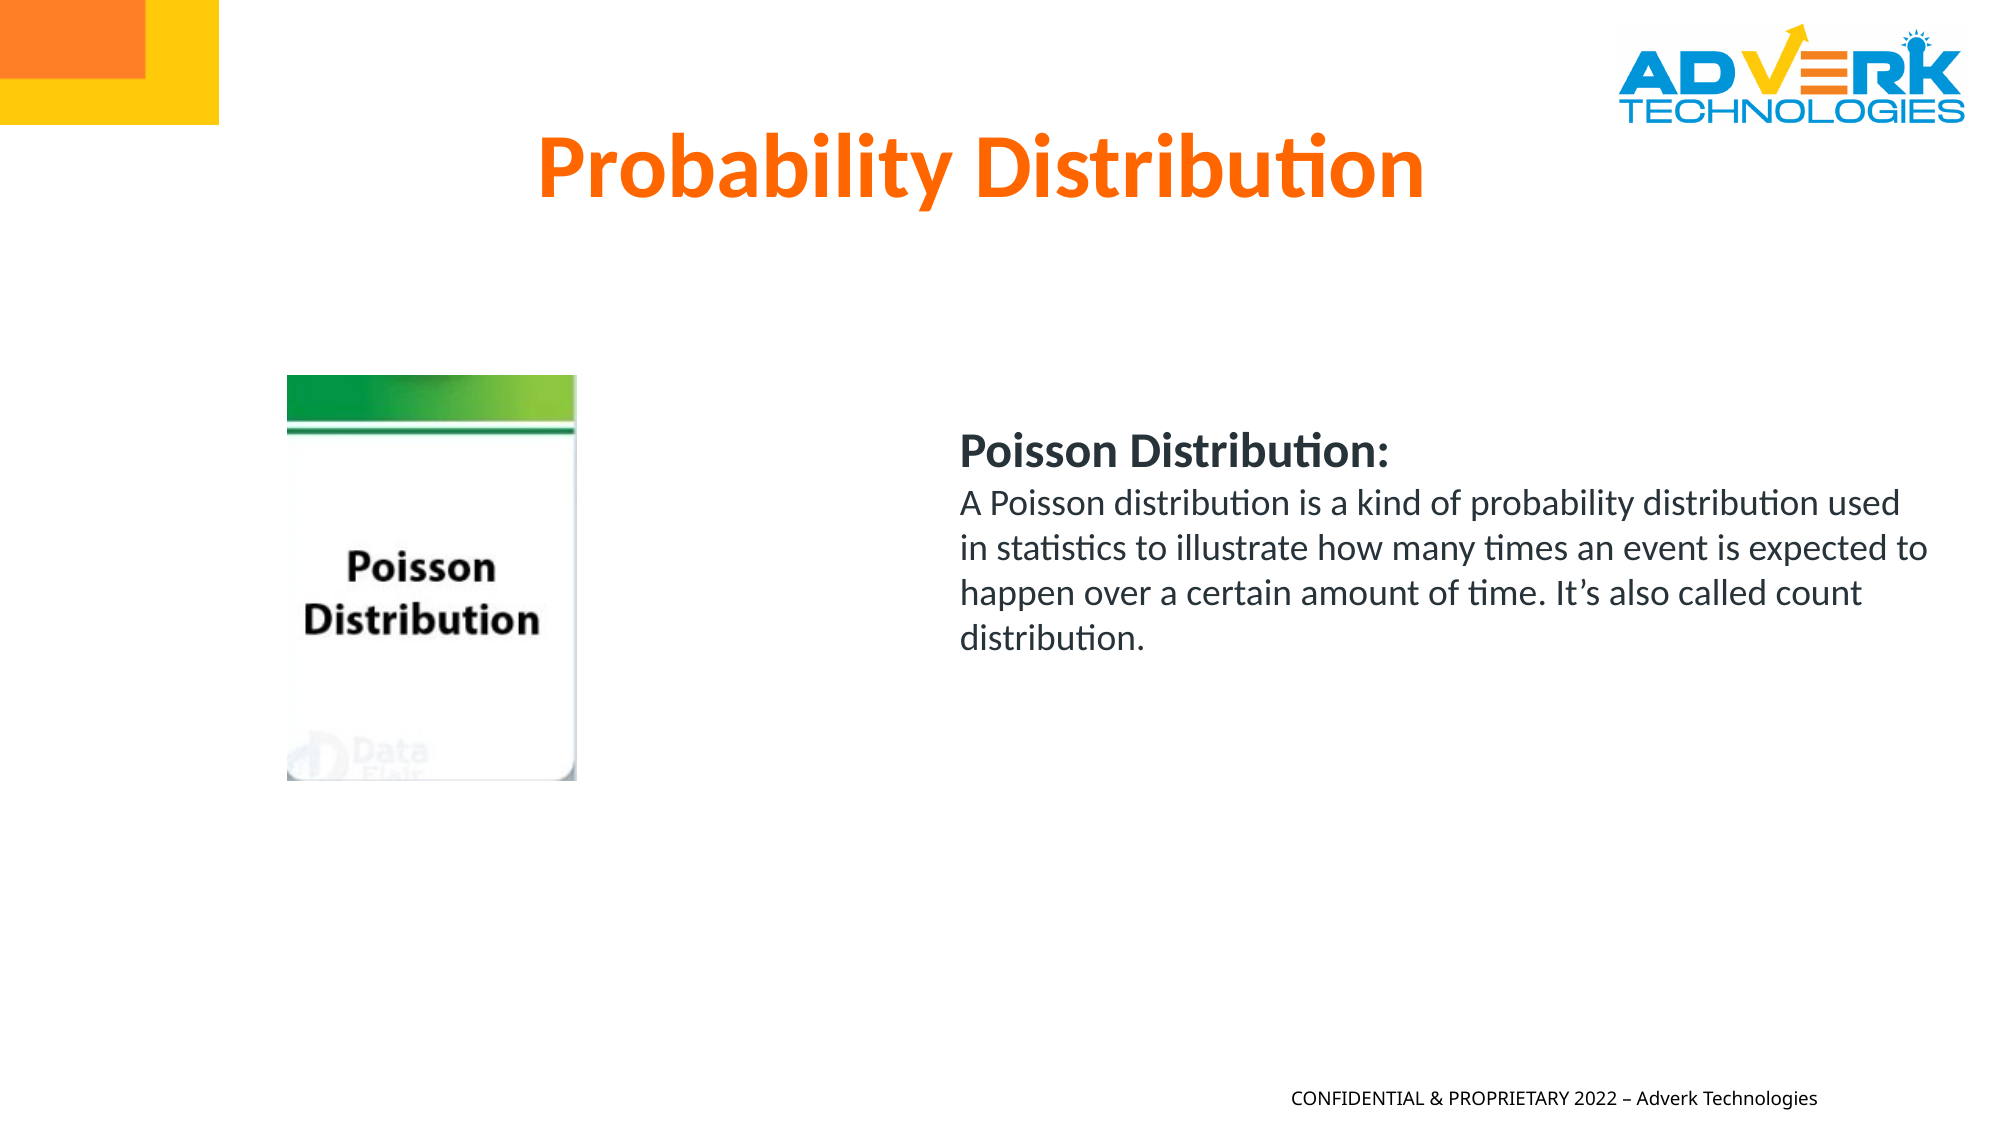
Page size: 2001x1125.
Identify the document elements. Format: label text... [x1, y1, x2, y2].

text_box CONFIDENTIAL & PROPRIETARY 2022 – Adverk Technologies [1249, 1080, 1859, 1116]
text_box Probability Distribution [475, 98, 1491, 224]
picture [287, 375, 577, 781]
picture [0, 0, 219, 125]
picture [1618, 22, 1967, 125]
text_box Poisson Distribution: A Poisson distribution is a kind of probability distribution used in statistics to illustrate how many times an event is expected to happen over a certain amount of time. It’s also called count distribution. [945, 410, 1945, 666]
